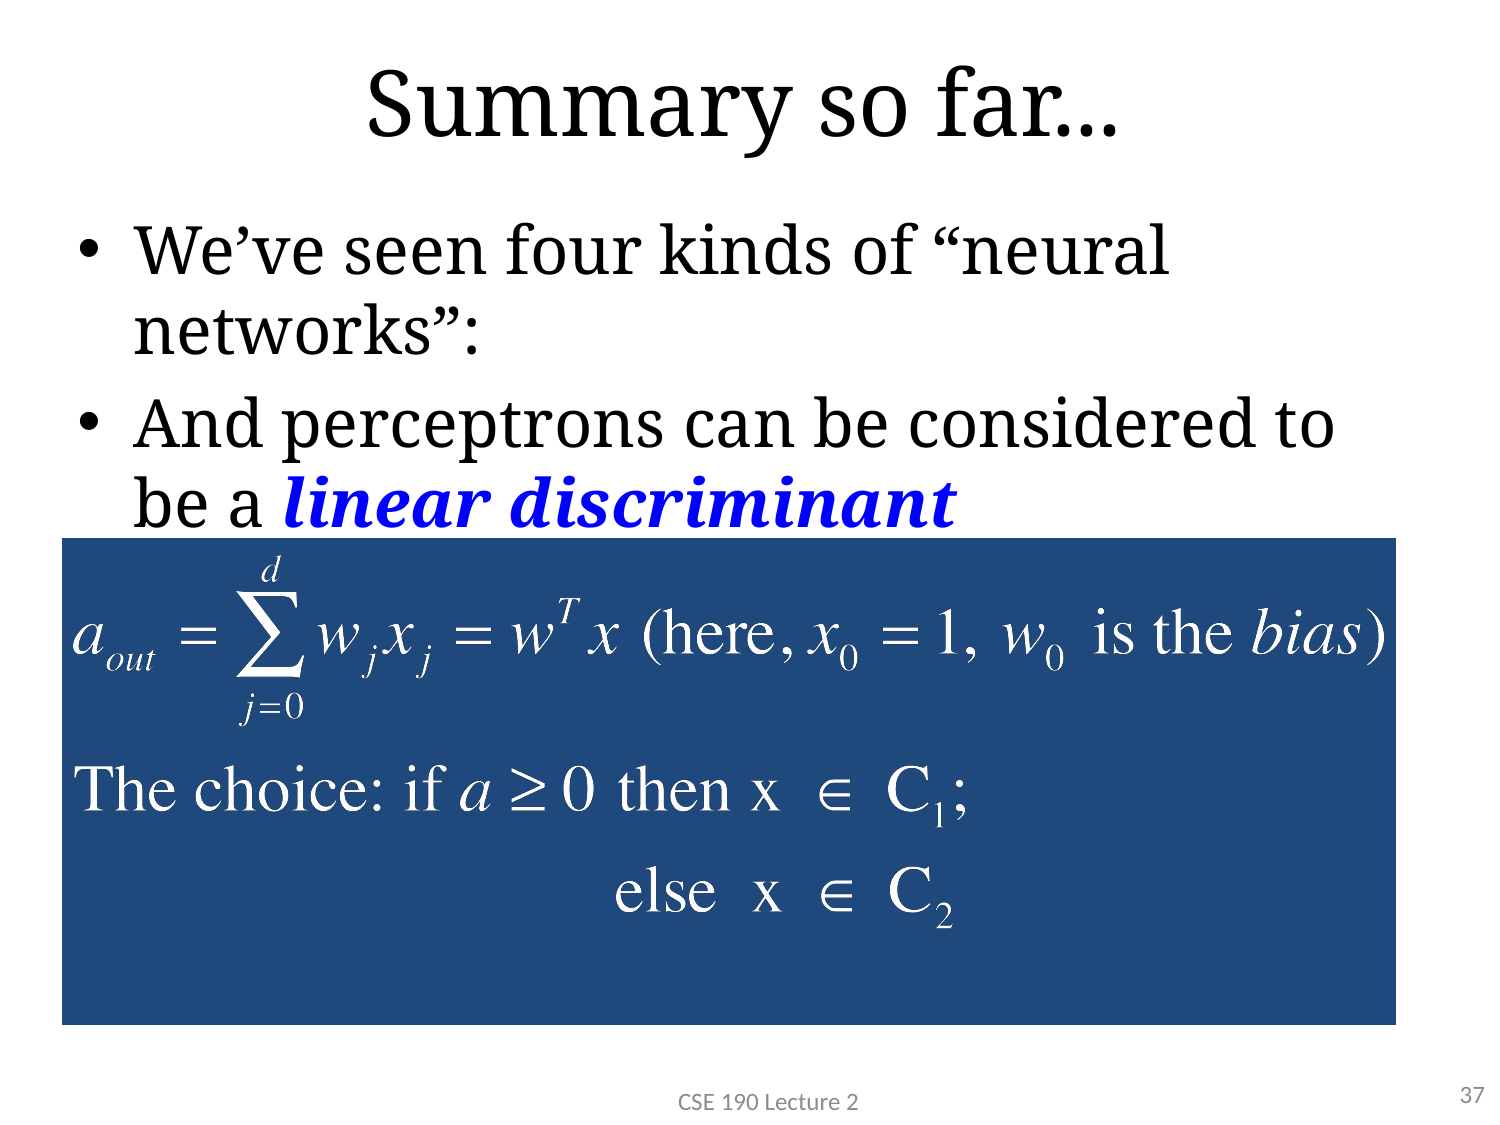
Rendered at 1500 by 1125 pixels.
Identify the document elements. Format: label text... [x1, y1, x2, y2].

picture [62, 537, 1397, 1026]
list We’ve seen four kinds of “neural networks”: And perceptrons can be considered to be a linear discriminant [62, 200, 1425, 1013]
title Summary so far... [37, 37, 1450, 163]
footer CSE 190 Lecture 2 [612, 1075, 925, 1125]
slide_number 37 [1437, 1062, 1500, 1125]
